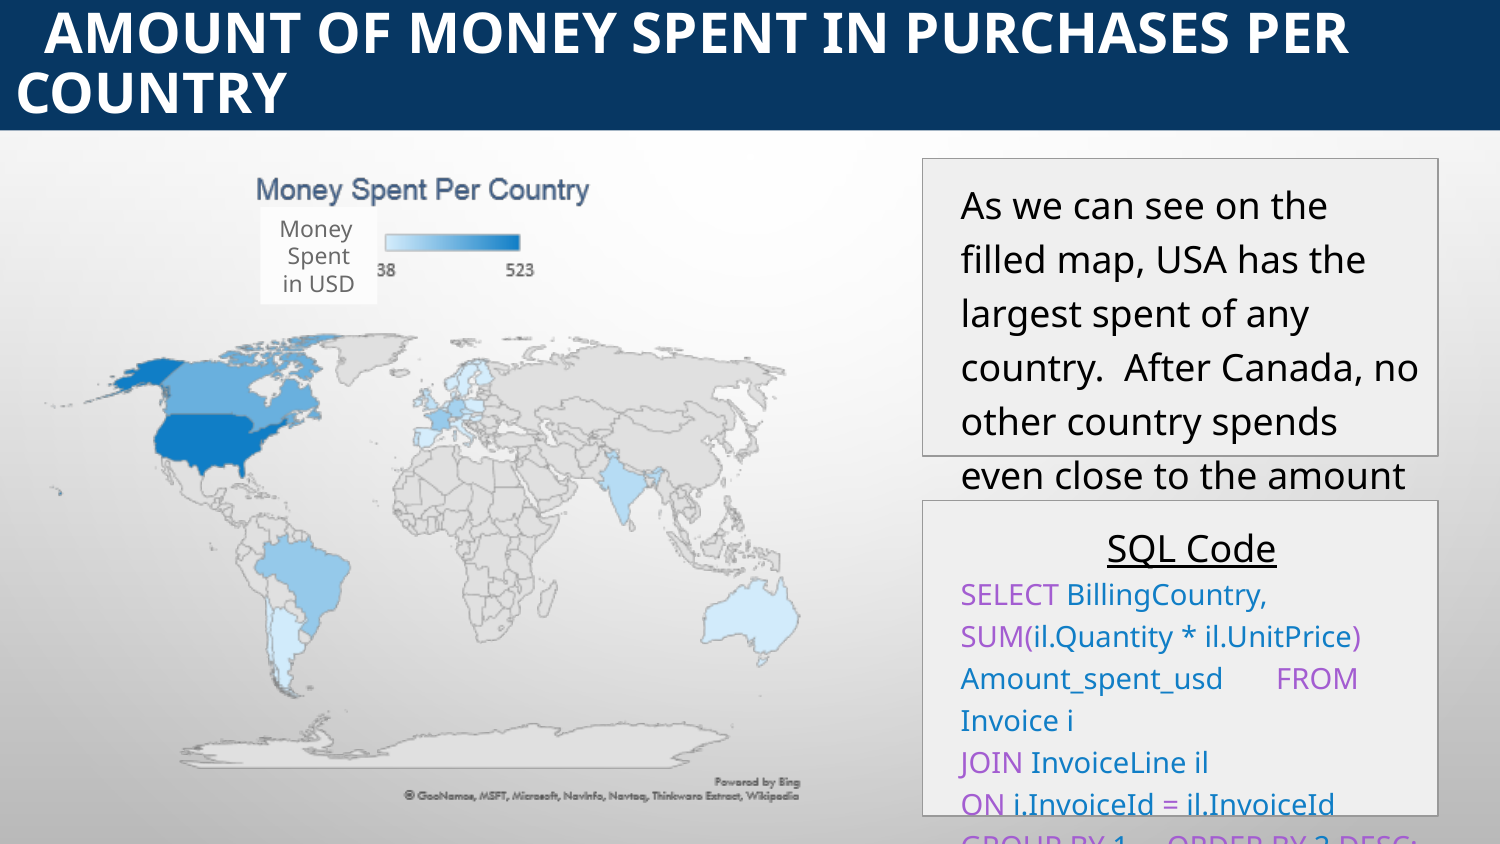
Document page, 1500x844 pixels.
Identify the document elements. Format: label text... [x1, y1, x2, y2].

picture [0, 131, 1500, 844]
text_box Money Spent in USD [260, 207, 378, 305]
text_box SQL Code SELECT BillingCountry, SUM(il.Quantity * il.UnitPrice) Amount_spent_usd FROM Invoice i JOIN InvoiceLine il ON i.InvoiceId = il.InvoiceId GROUP BY 1 ORDER BY 2 DESC; [922, 500, 1439, 817]
title Amount of money spent in purchases per country [0, 0, 1500, 131]
list As we can see on the filled map, USA has the largest spent of any country. After Canada, no other country spends even close to the amount of the USA. [922, 158, 1439, 456]
